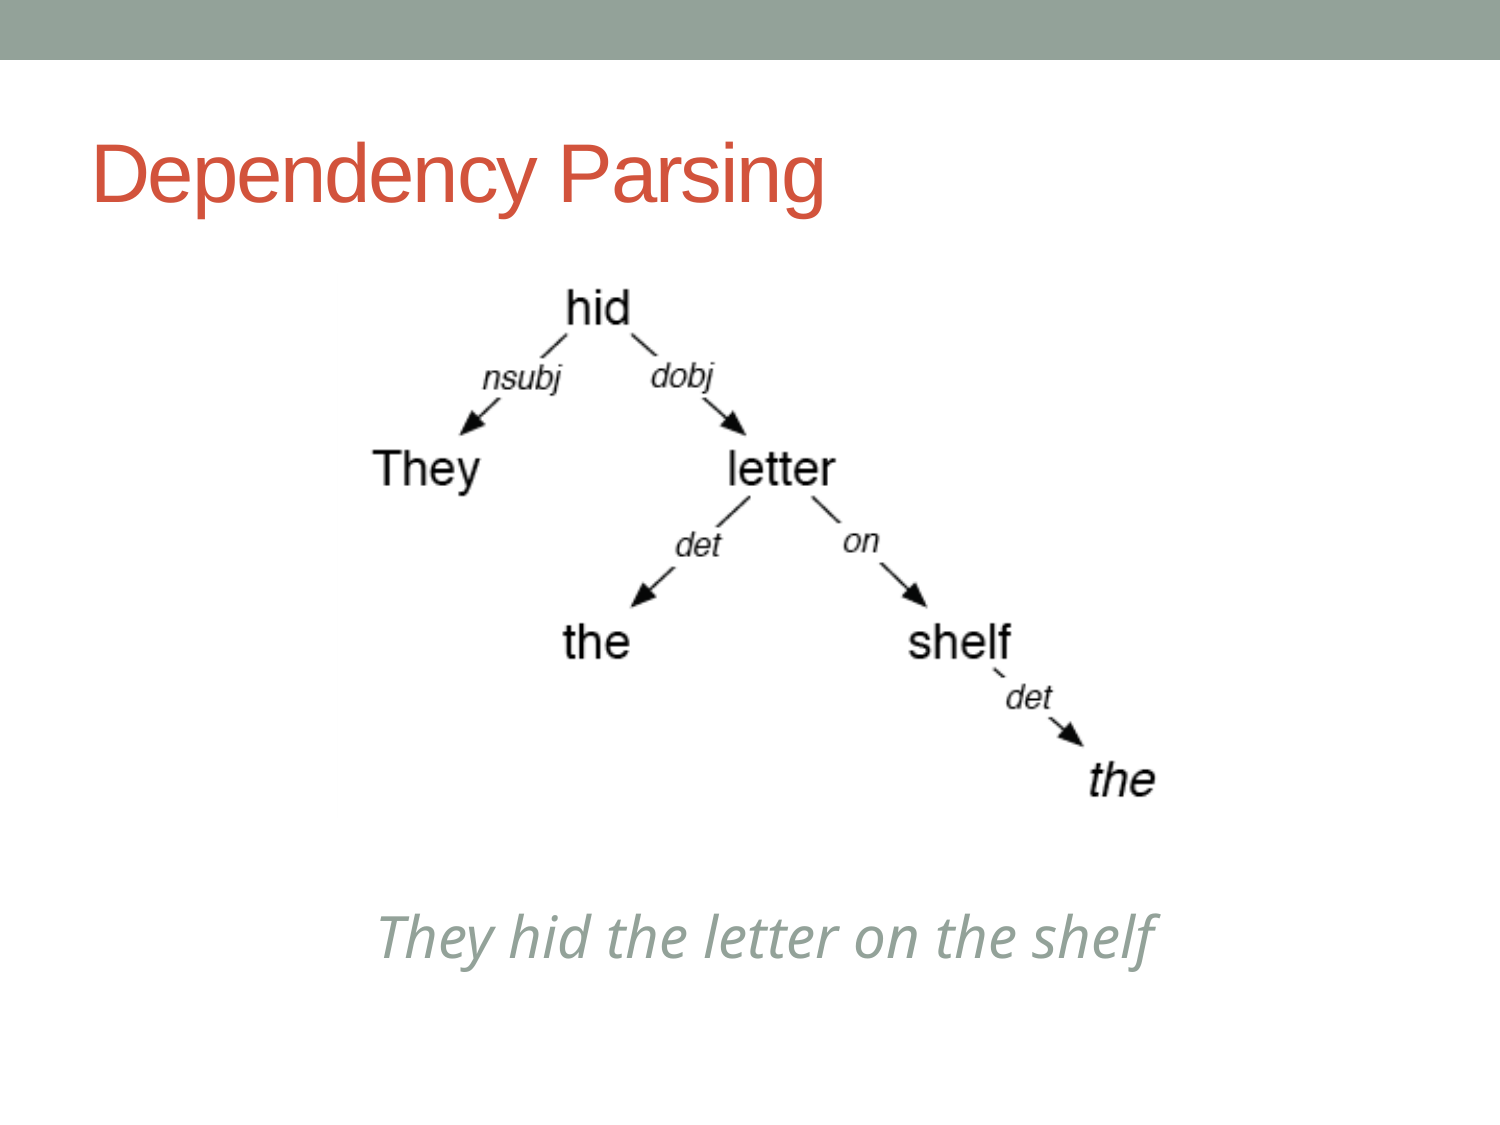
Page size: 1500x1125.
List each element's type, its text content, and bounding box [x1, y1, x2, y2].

text_box They hid the letter on the shelf [360, 892, 1170, 978]
picture [336, 273, 1198, 818]
title Dependency Parsing [75, 87, 1425, 250]
